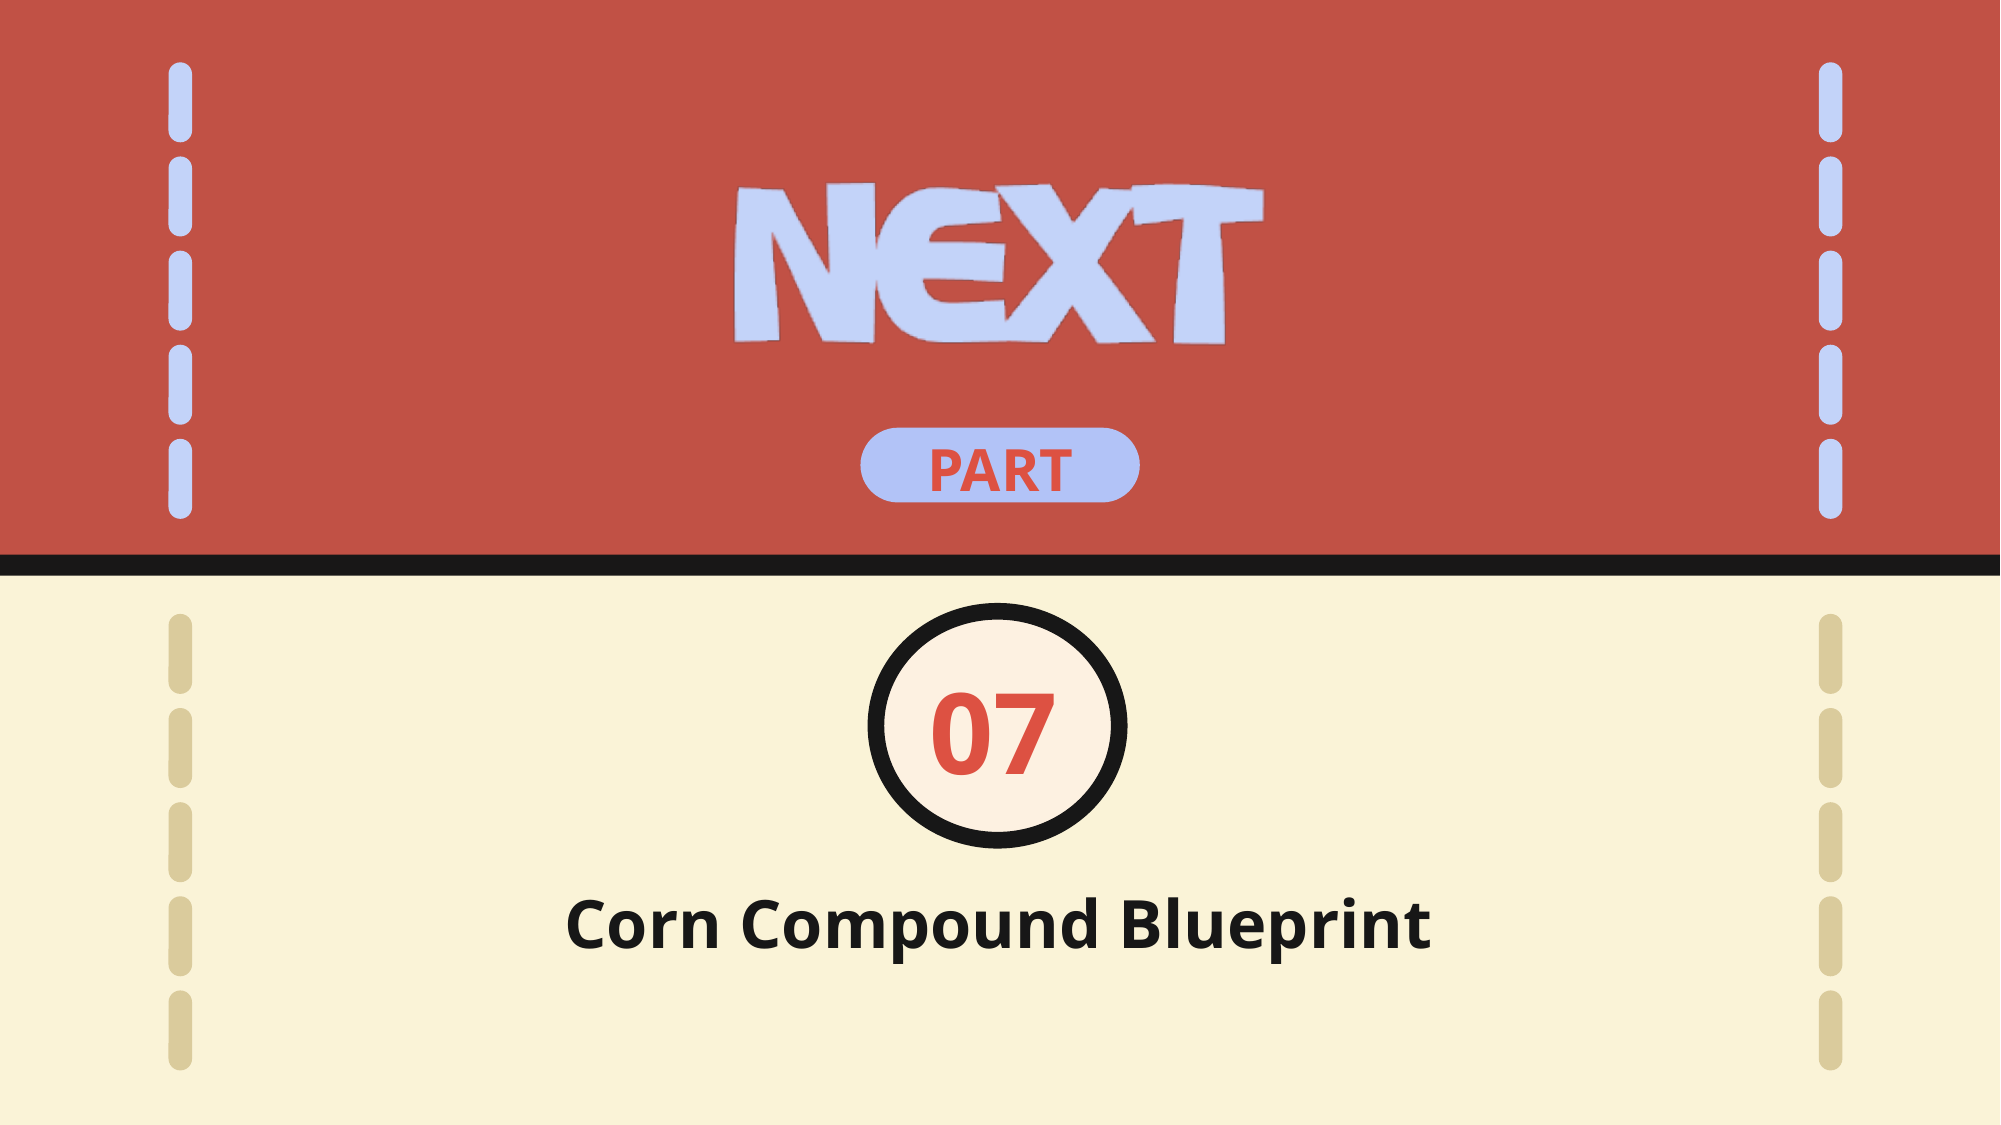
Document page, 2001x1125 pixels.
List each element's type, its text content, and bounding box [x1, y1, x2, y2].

text_box [168, 708, 193, 788]
text_box [168, 250, 193, 331]
text_box [1818, 156, 1843, 237]
text_box [1818, 613, 1843, 694]
text_box 07 [875, 611, 1120, 841]
text_box [0, 576, 2000, 1125]
text_box [1818, 344, 1843, 425]
text_box [168, 156, 193, 237]
text_box [168, 438, 193, 519]
text_box [1818, 62, 1843, 143]
text_box [860, 427, 1140, 503]
text_box [1818, 990, 1843, 1071]
text_box [0, 0, 2000, 554]
text_box [1818, 896, 1843, 977]
picture [695, 133, 1305, 385]
text_box [168, 62, 193, 143]
text_box [168, 896, 193, 977]
text_box [168, 802, 193, 883]
text_box [168, 613, 193, 694]
text_box [168, 990, 193, 1071]
text_box [0, 554, 2000, 576]
text_box [1818, 708, 1843, 788]
text_box Corn Compound Blueprint [168, 874, 1829, 970]
text_box [1818, 802, 1843, 883]
text_box [1818, 438, 1843, 519]
text_box [1818, 250, 1843, 331]
text_box [168, 344, 193, 425]
text_box PART [905, 425, 1095, 495]
